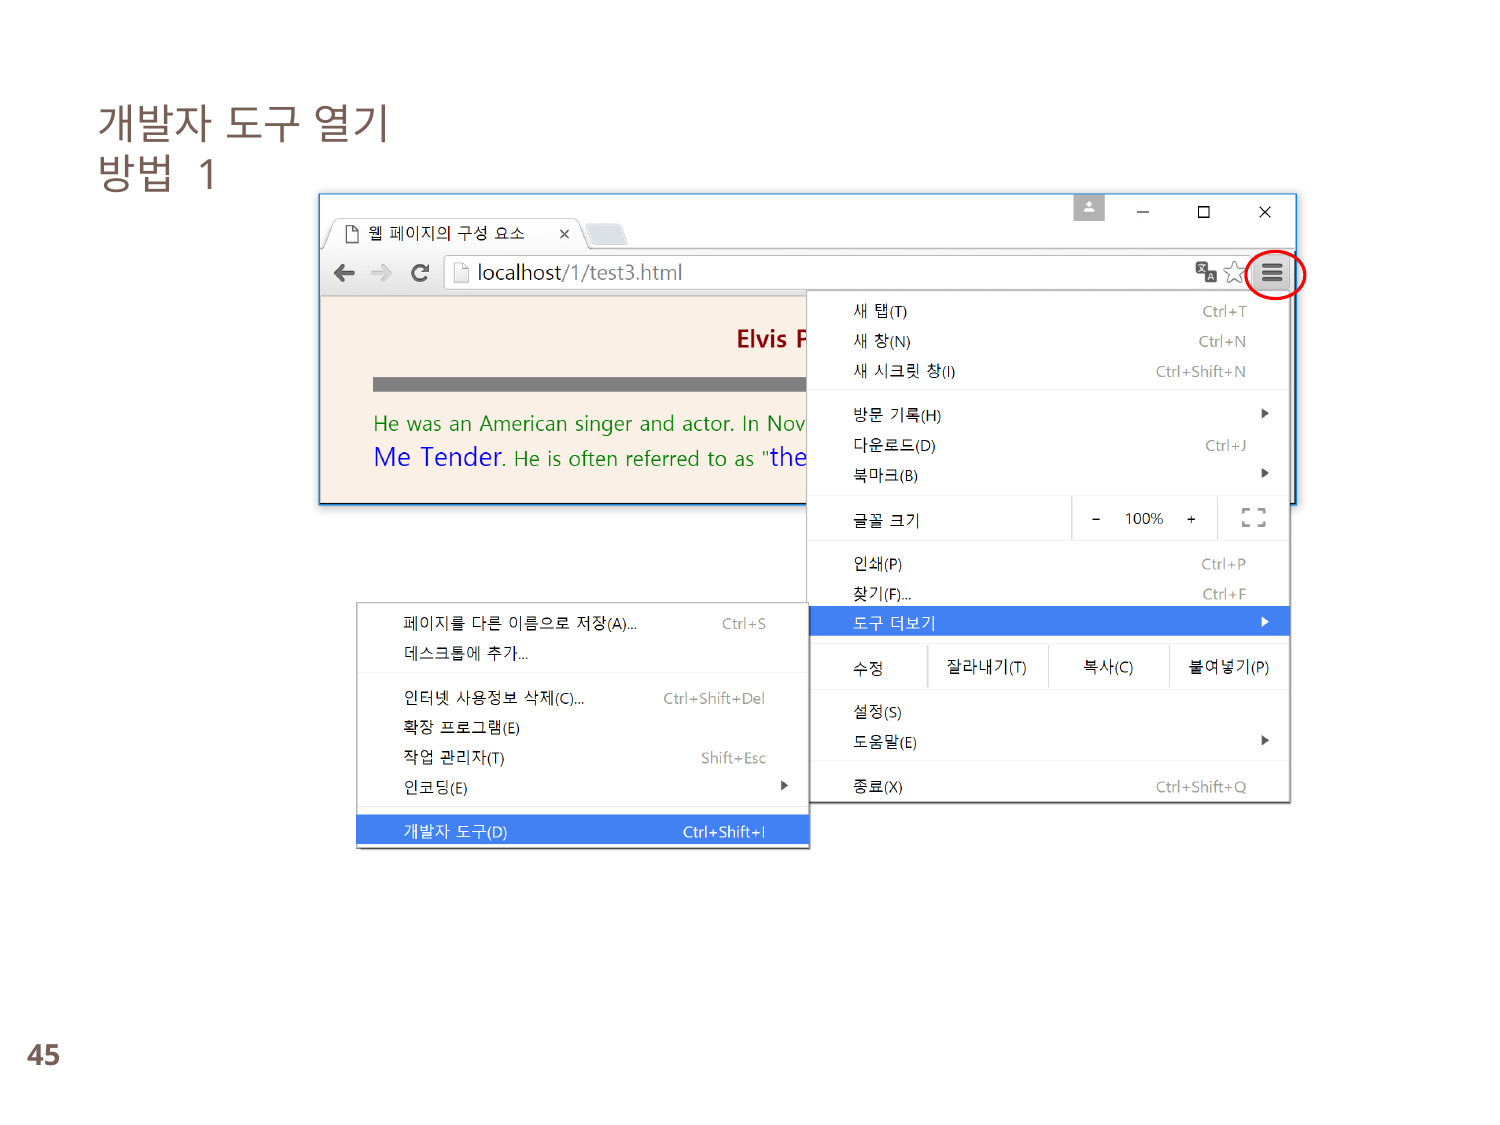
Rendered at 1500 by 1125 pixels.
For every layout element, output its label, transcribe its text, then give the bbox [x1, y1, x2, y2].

text_box 개발자 도구 열기 방법 1 [83, 90, 476, 202]
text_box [312, 184, 1312, 859]
slide_number 45 [0, 1025, 88, 1088]
